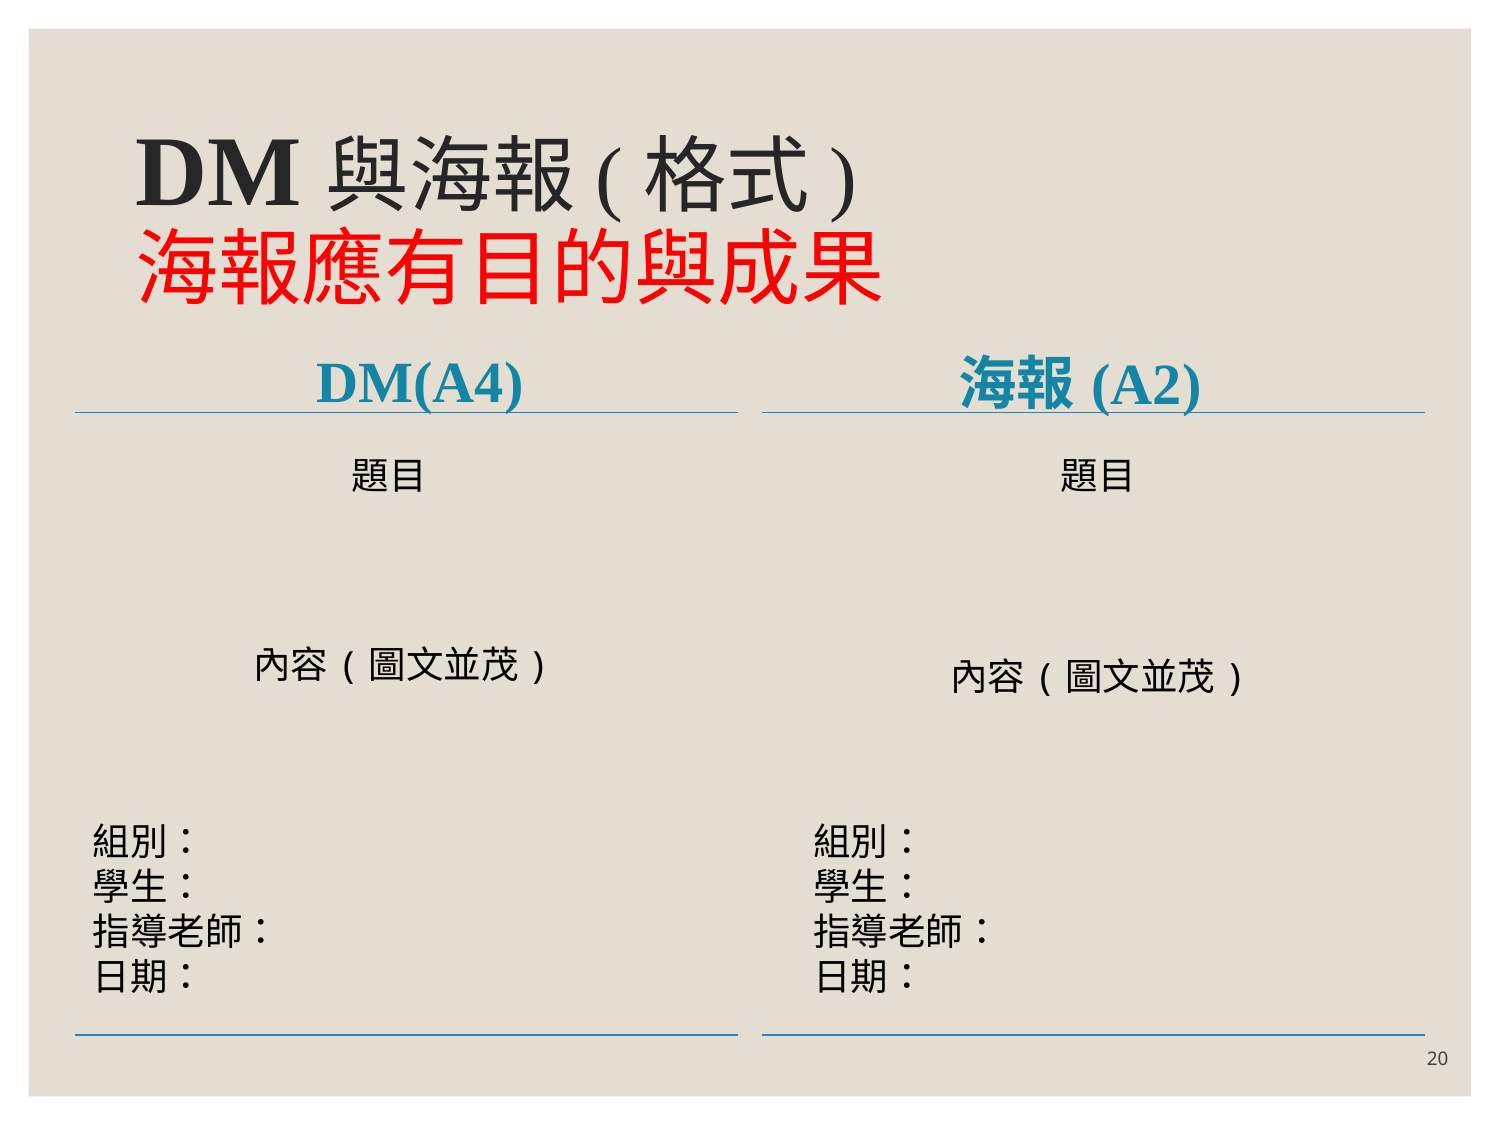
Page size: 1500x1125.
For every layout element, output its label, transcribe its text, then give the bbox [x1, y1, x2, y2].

text_box 內容(圖文並茂) [238, 633, 565, 694]
text_box 組別： 學生： 指導老師： 日期： [798, 810, 1016, 1006]
text_box 題目 [1045, 444, 1151, 505]
list 海報(A2) [780, 326, 1380, 412]
table_header [762, 413, 1425, 1034]
text_box 組別： 學生： 指導老師： 日期： [77, 810, 296, 1006]
text_box 內容(圖文並茂) [935, 645, 1262, 705]
text_box 題目 [337, 444, 442, 505]
table_header [75, 413, 738, 1034]
title DM與海報(格式) 海報應有目的與成果 [120, 105, 1380, 331]
list DM(A4) [120, 326, 720, 412]
slide_number 20 [1283, 1035, 1464, 1080]
